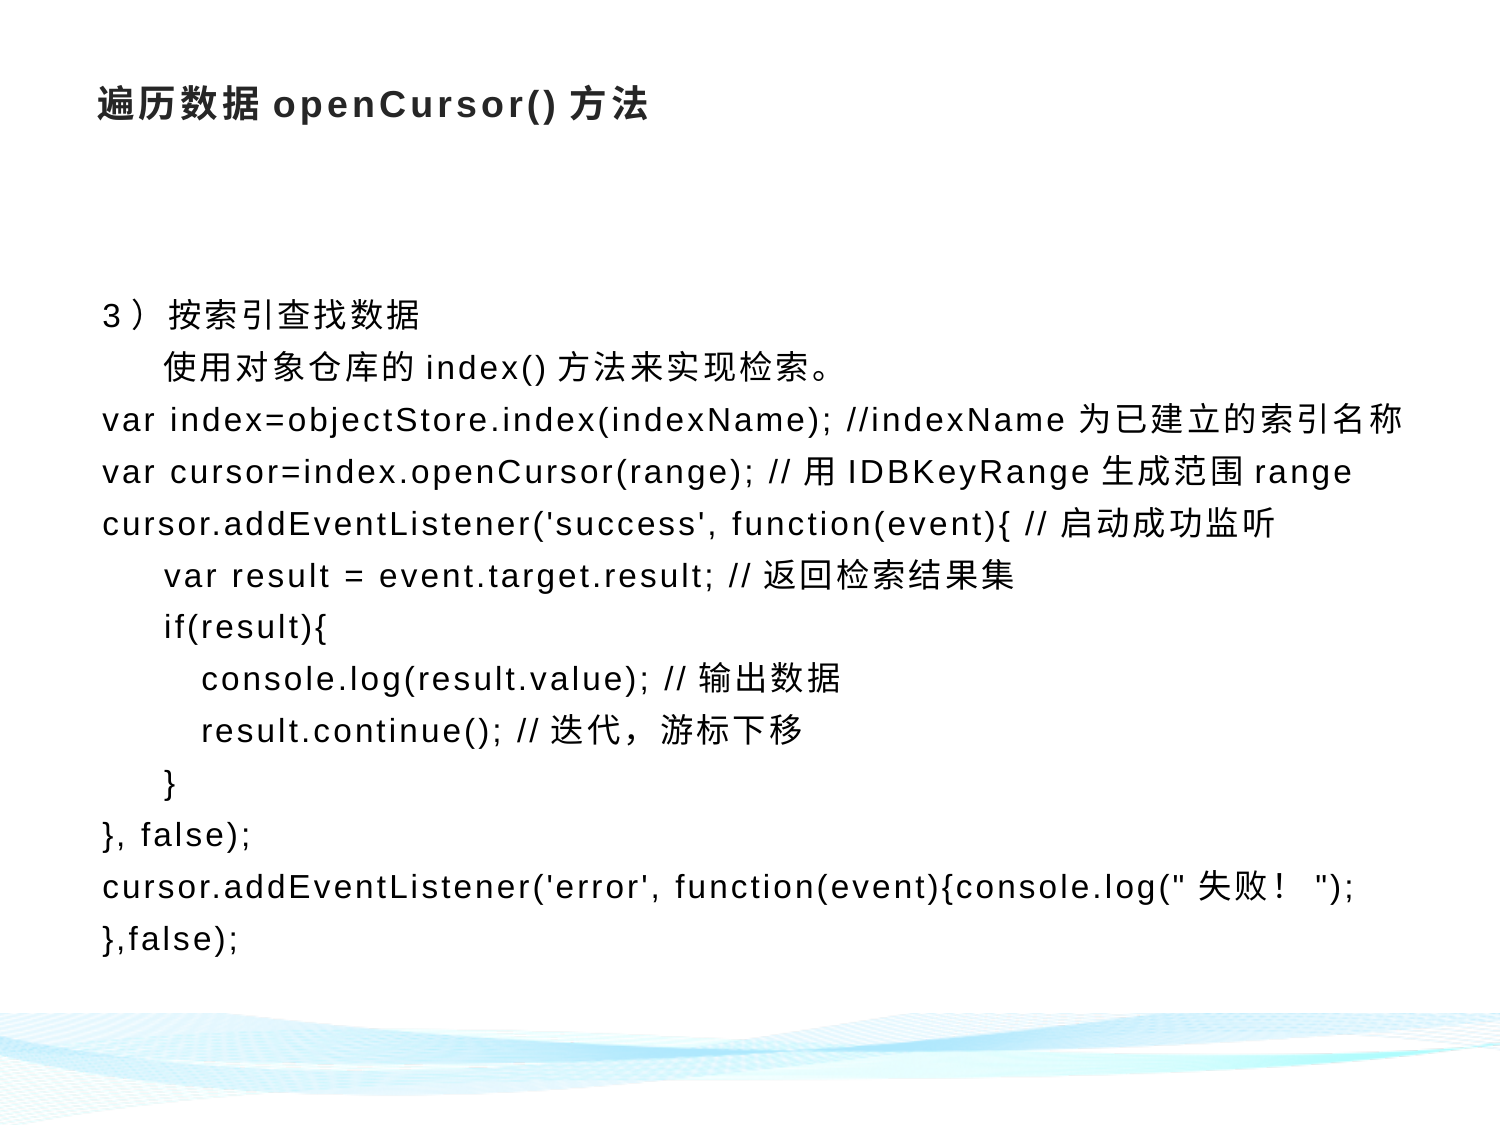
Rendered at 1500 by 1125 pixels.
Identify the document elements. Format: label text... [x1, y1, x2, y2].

list 3）按索引查找数据 使用对象仓库的index()方法来实现检索。 var index=objectStore.index(indexName); //indexName为已建立的索引名称 var cursor=index.openCursor(range); //用IDBKeyRange生成范围range cursor.addEventListener('success', function(event){ //启动成功监听 var result = event.target.result; //返回检索结果集 if(result){ console.log(result.value); //输出数据 result.continue(); //迭代，游标下移 } }, false); cursor.addEventListener('error', function(event){console.log("失败！"); },false); [87, 275, 1484, 900]
picture [0, 1013, 1500, 1125]
title 遍历数据openCursor()方法 [82, 72, 1418, 146]
